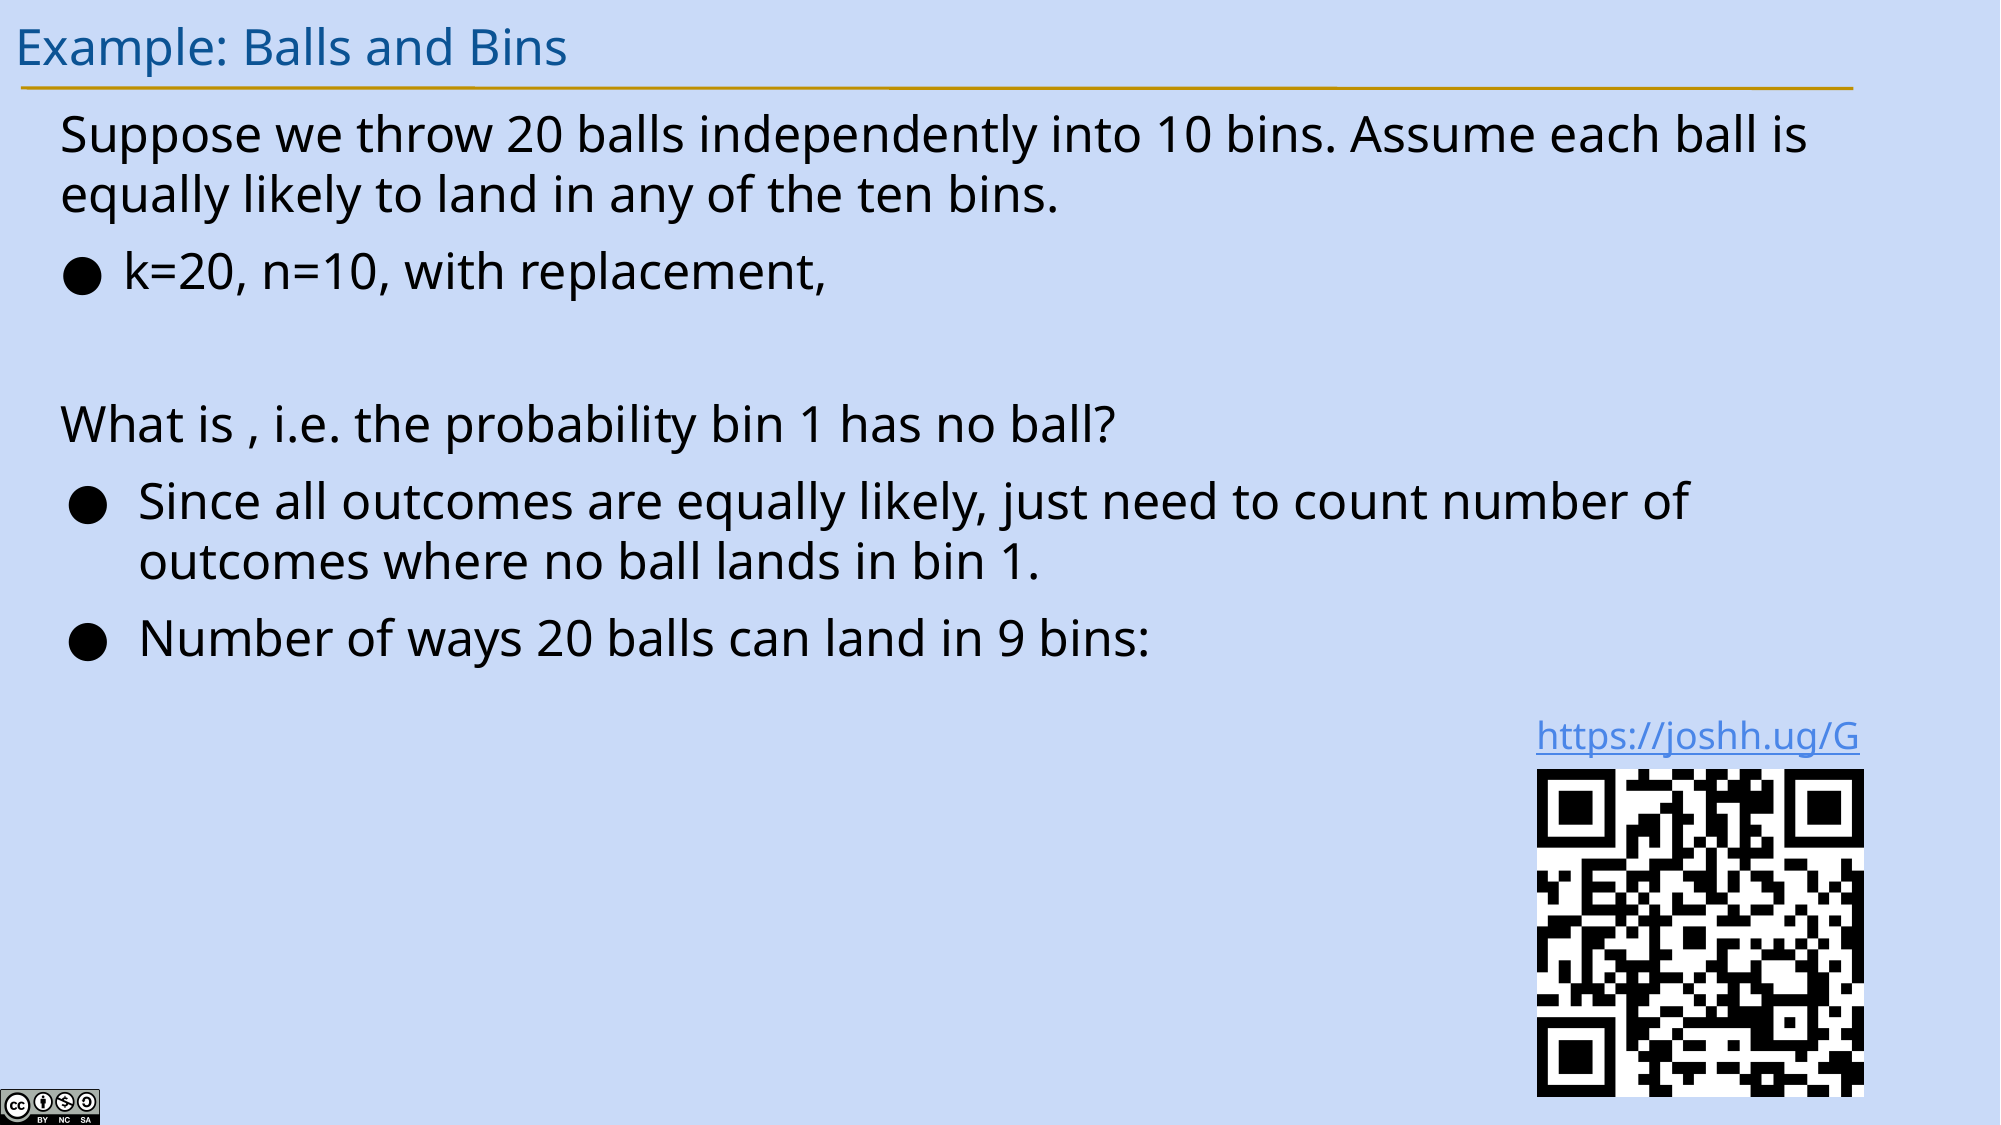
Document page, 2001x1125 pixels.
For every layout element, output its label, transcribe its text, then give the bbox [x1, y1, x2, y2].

title Example: Balls and Bins [0, 0, 1864, 87]
picture [1537, 769, 1864, 1097]
text_box https://joshh.ug/G [1521, 704, 1887, 771]
picture [0, 1089, 100, 1125]
